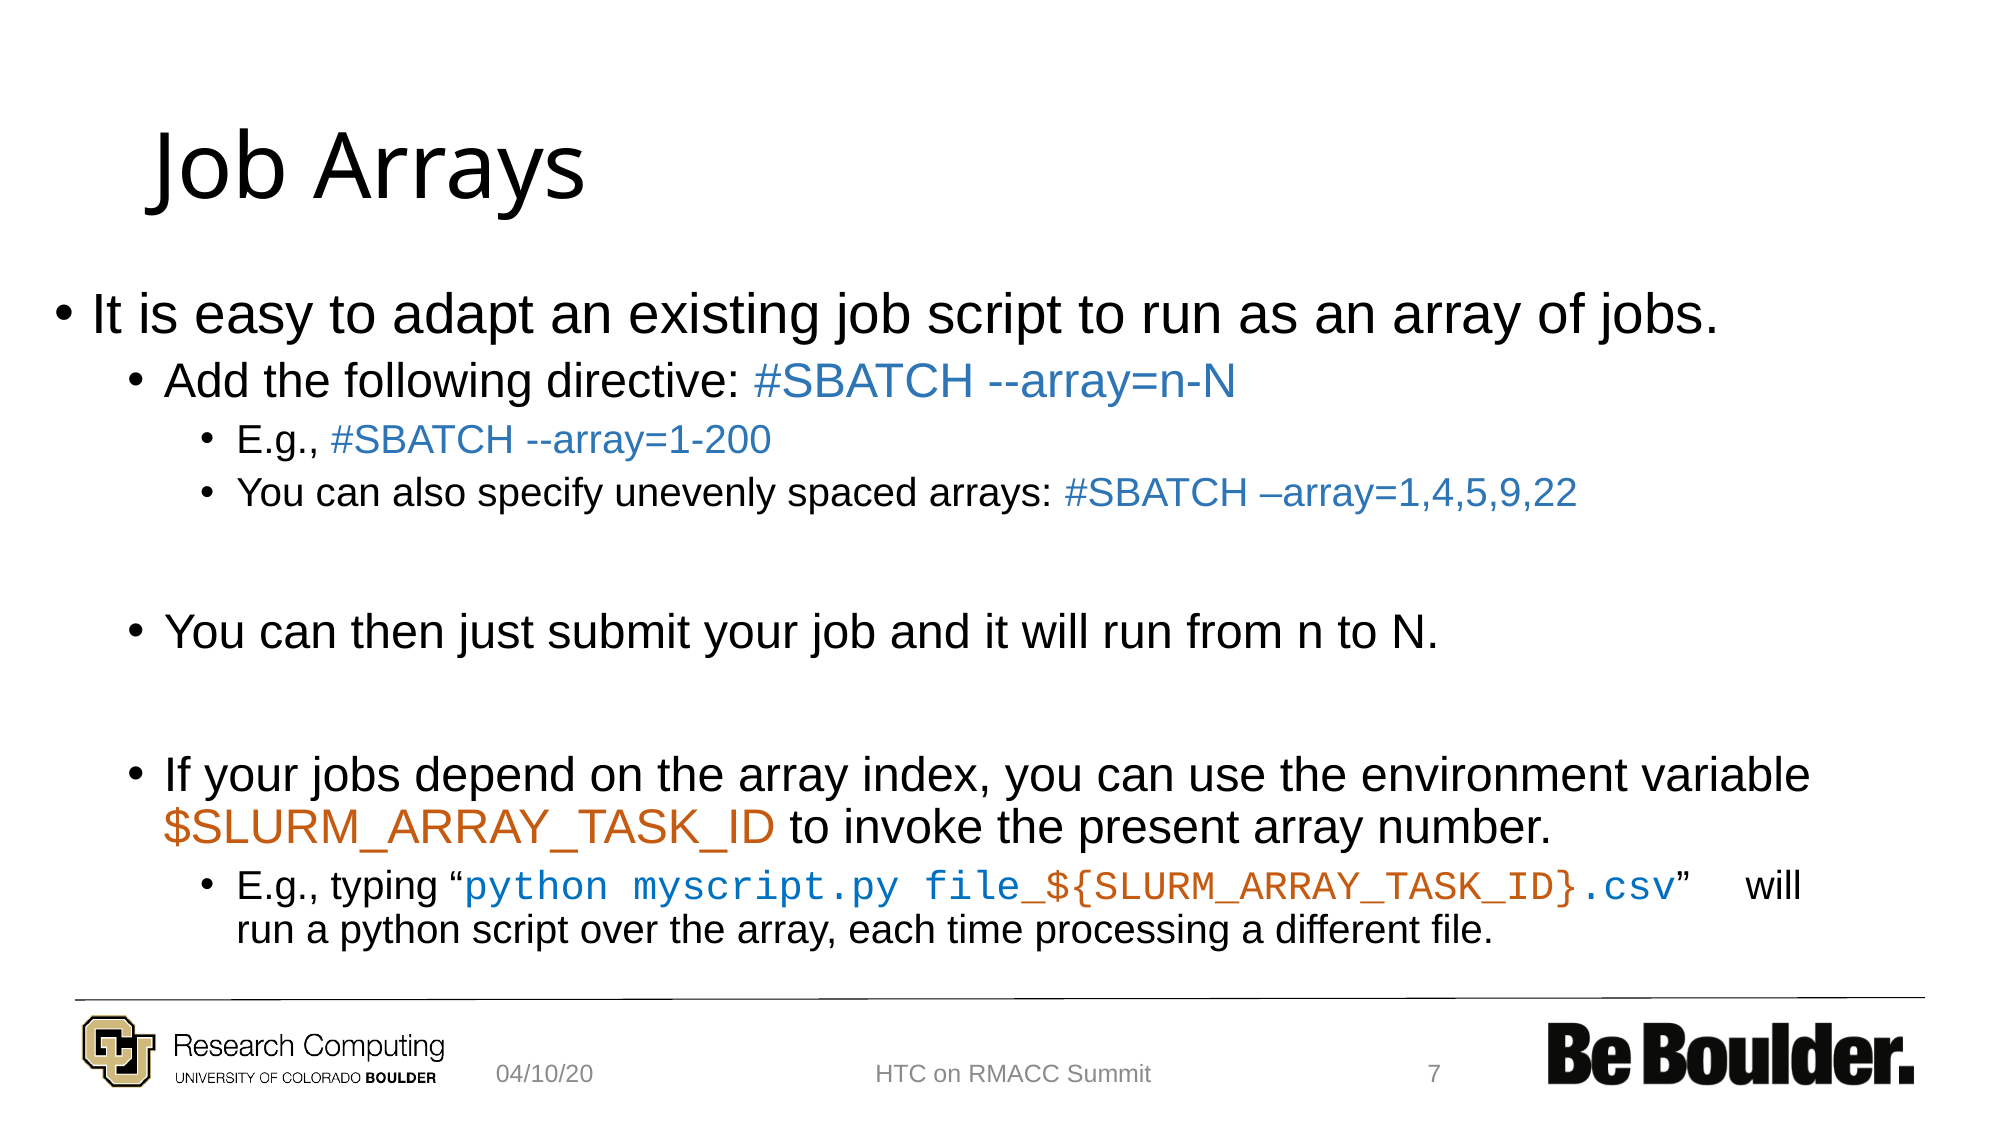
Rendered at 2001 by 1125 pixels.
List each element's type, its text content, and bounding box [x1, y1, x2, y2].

picture [81, 1015, 444, 1088]
title Job Arrays [137, 59, 1863, 277]
picture [1524, 1015, 1938, 1088]
slide_number 7 [1412, 1042, 1525, 1103]
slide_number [480, 1042, 615, 1103]
list It is easy to adapt an existing job script to run as an array of jobs. Add the following directive: #SBATCH --array=n-N E.g., #SBATCH --array=1-200 You can also specify unevenly spaced arrays: #SBATCH –array=1,4,5,9,22 You can then just submit your job and it will run from n to N. If your jobs depend on the array index, you can use the environment variable $SLURM_ARRAY_TASK_ID to invoke the present array number. E.g., typing “python myscript.py file_${SLURM_ARRAY_TASK_ID}.csv” will run a python script over the array, each time processing a different file. [39, 277, 1863, 961]
footer HTC on RMACC Summit [676, 1042, 1352, 1103]
